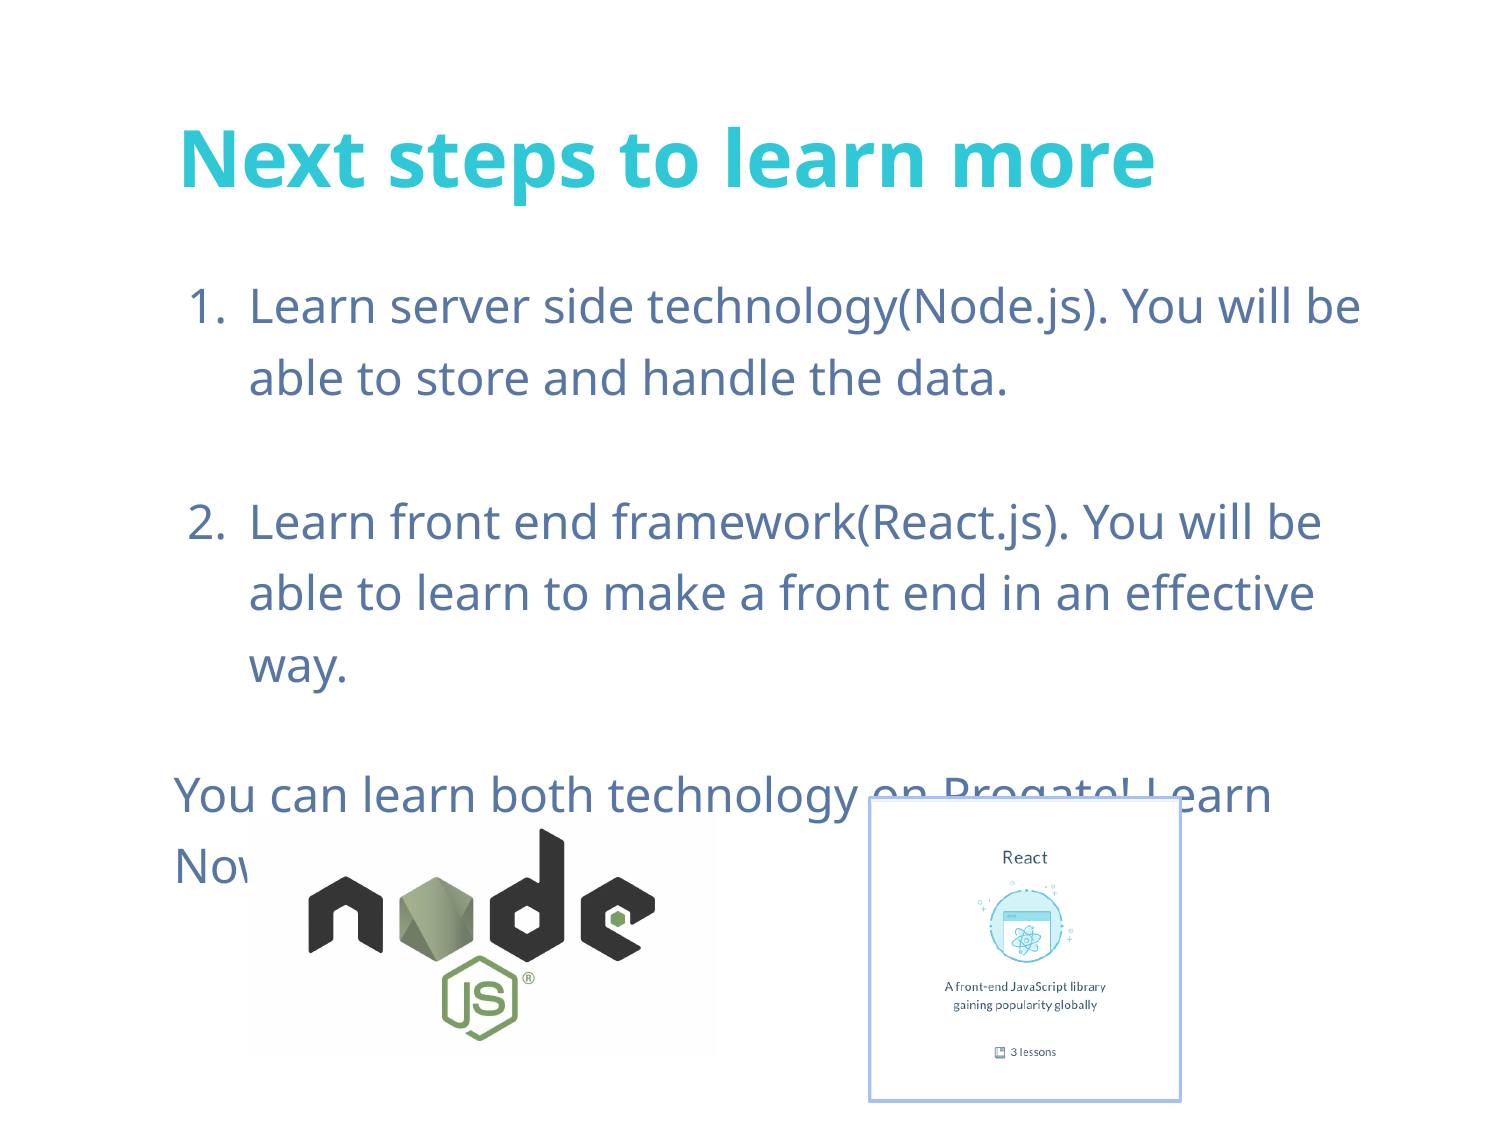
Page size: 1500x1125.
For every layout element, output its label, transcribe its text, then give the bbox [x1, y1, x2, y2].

picture [246, 815, 717, 1056]
text_box Learn server side technology(Node.js). You will be able to store and handle the data. Learn front end framework(React.js). You will be able to learn to make a front end in an effective way. You can learn both technology on Progate! Learn Now 🔥 [173, 257, 1390, 606]
text_box Next steps to learn more [173, 82, 1253, 208]
picture [870, 799, 1180, 1100]
